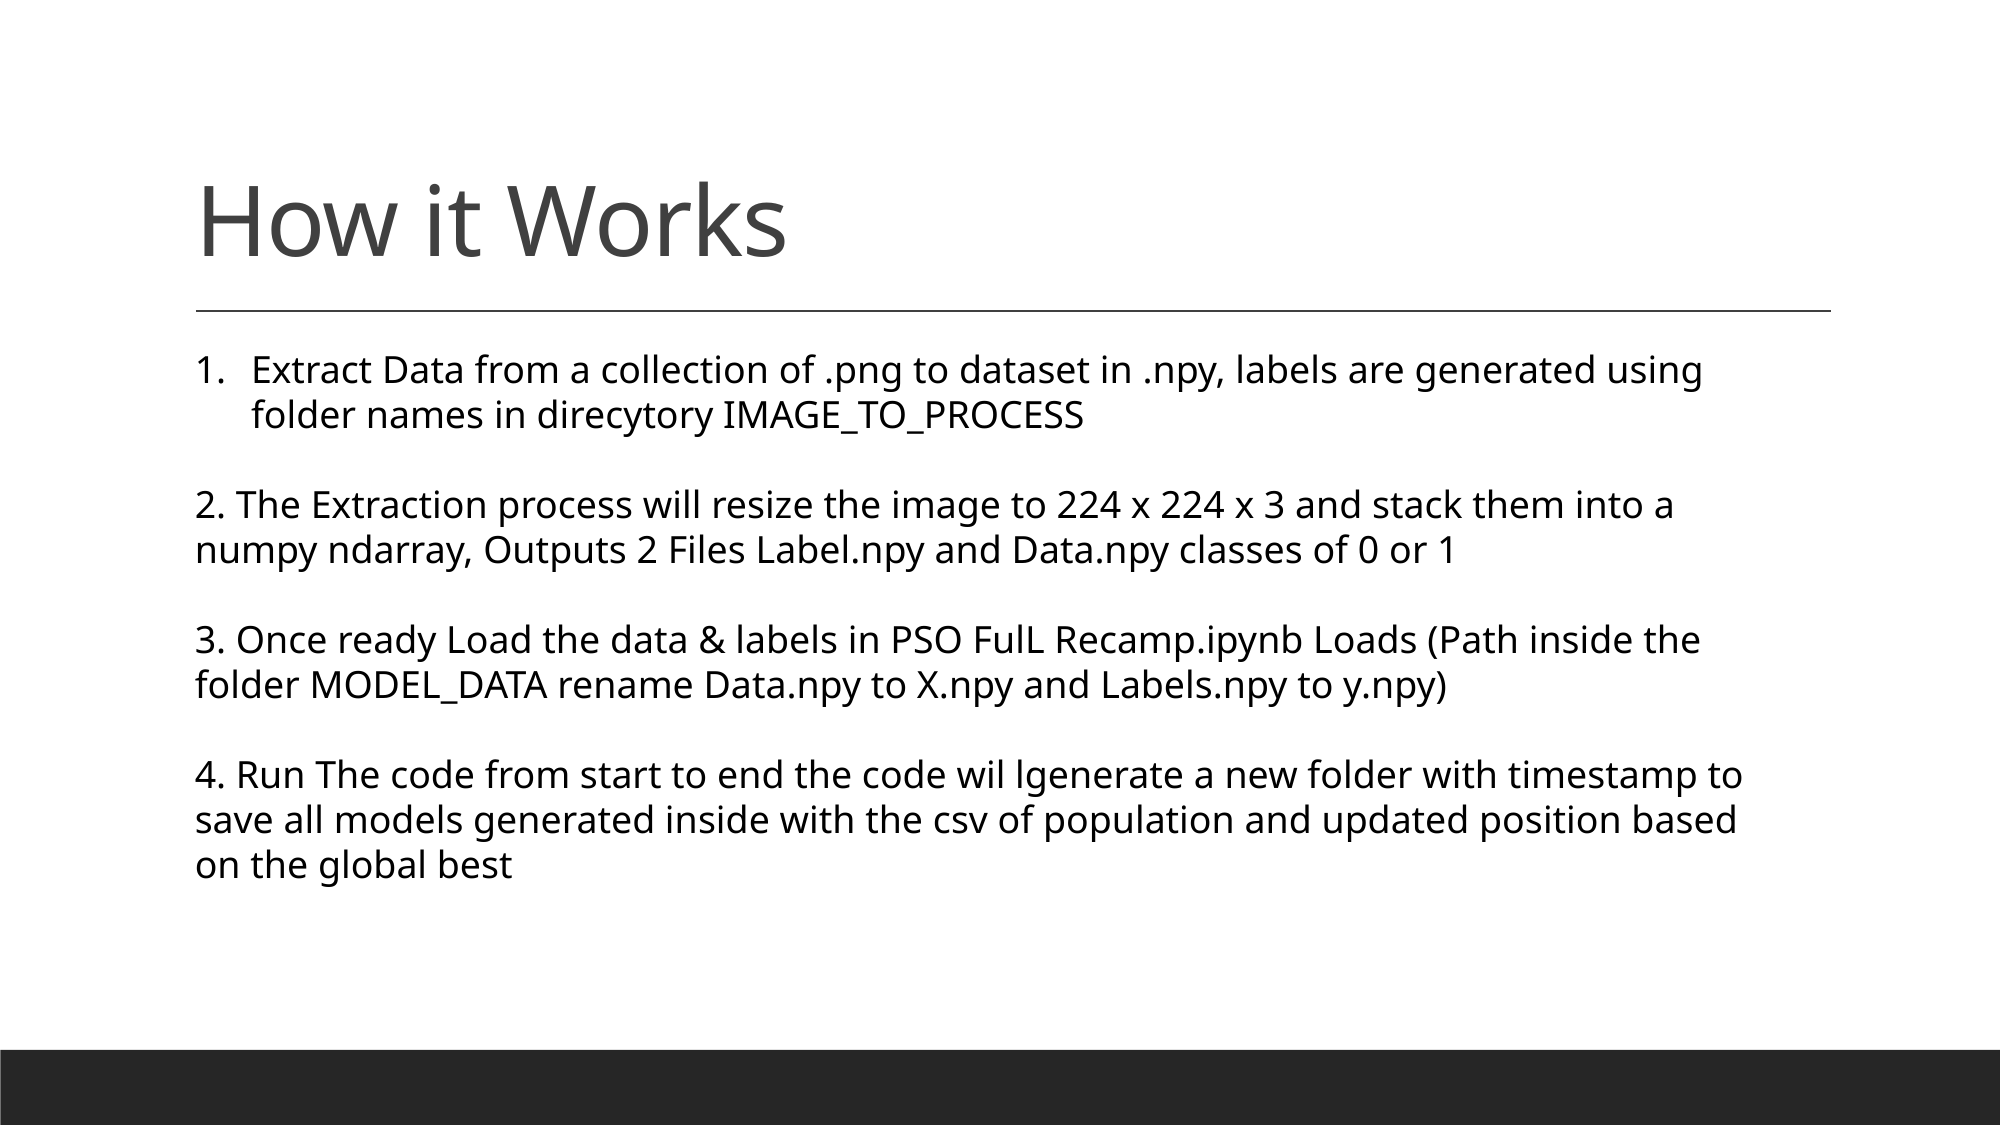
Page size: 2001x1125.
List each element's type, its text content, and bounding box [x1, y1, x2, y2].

title How it Works [180, 47, 1830, 285]
text_box Extract Data from a collection of .png to dataset in .npy, labels are generated using folder names in direcytory IMAGE_TO_PROCESS 2. The Extraction process will resize the image to 224 x 224 x 3 and stack them into a numpy ndarray, Outputs 2 Files Label.npy and Data.npy classes of 0 or 1 3. Once ready Load the data & labels in PSO FulL Recamp.ipynb Loads (Path inside the folder MODEL_DATA rename Data.npy to X.npy and Labels.npy to y.npy) 4. Run The code from start to end the code wil lgenerate a new folder with timestamp to save all models generated inside with the csv of population and updated position based on the global best [179, 338, 1800, 894]
